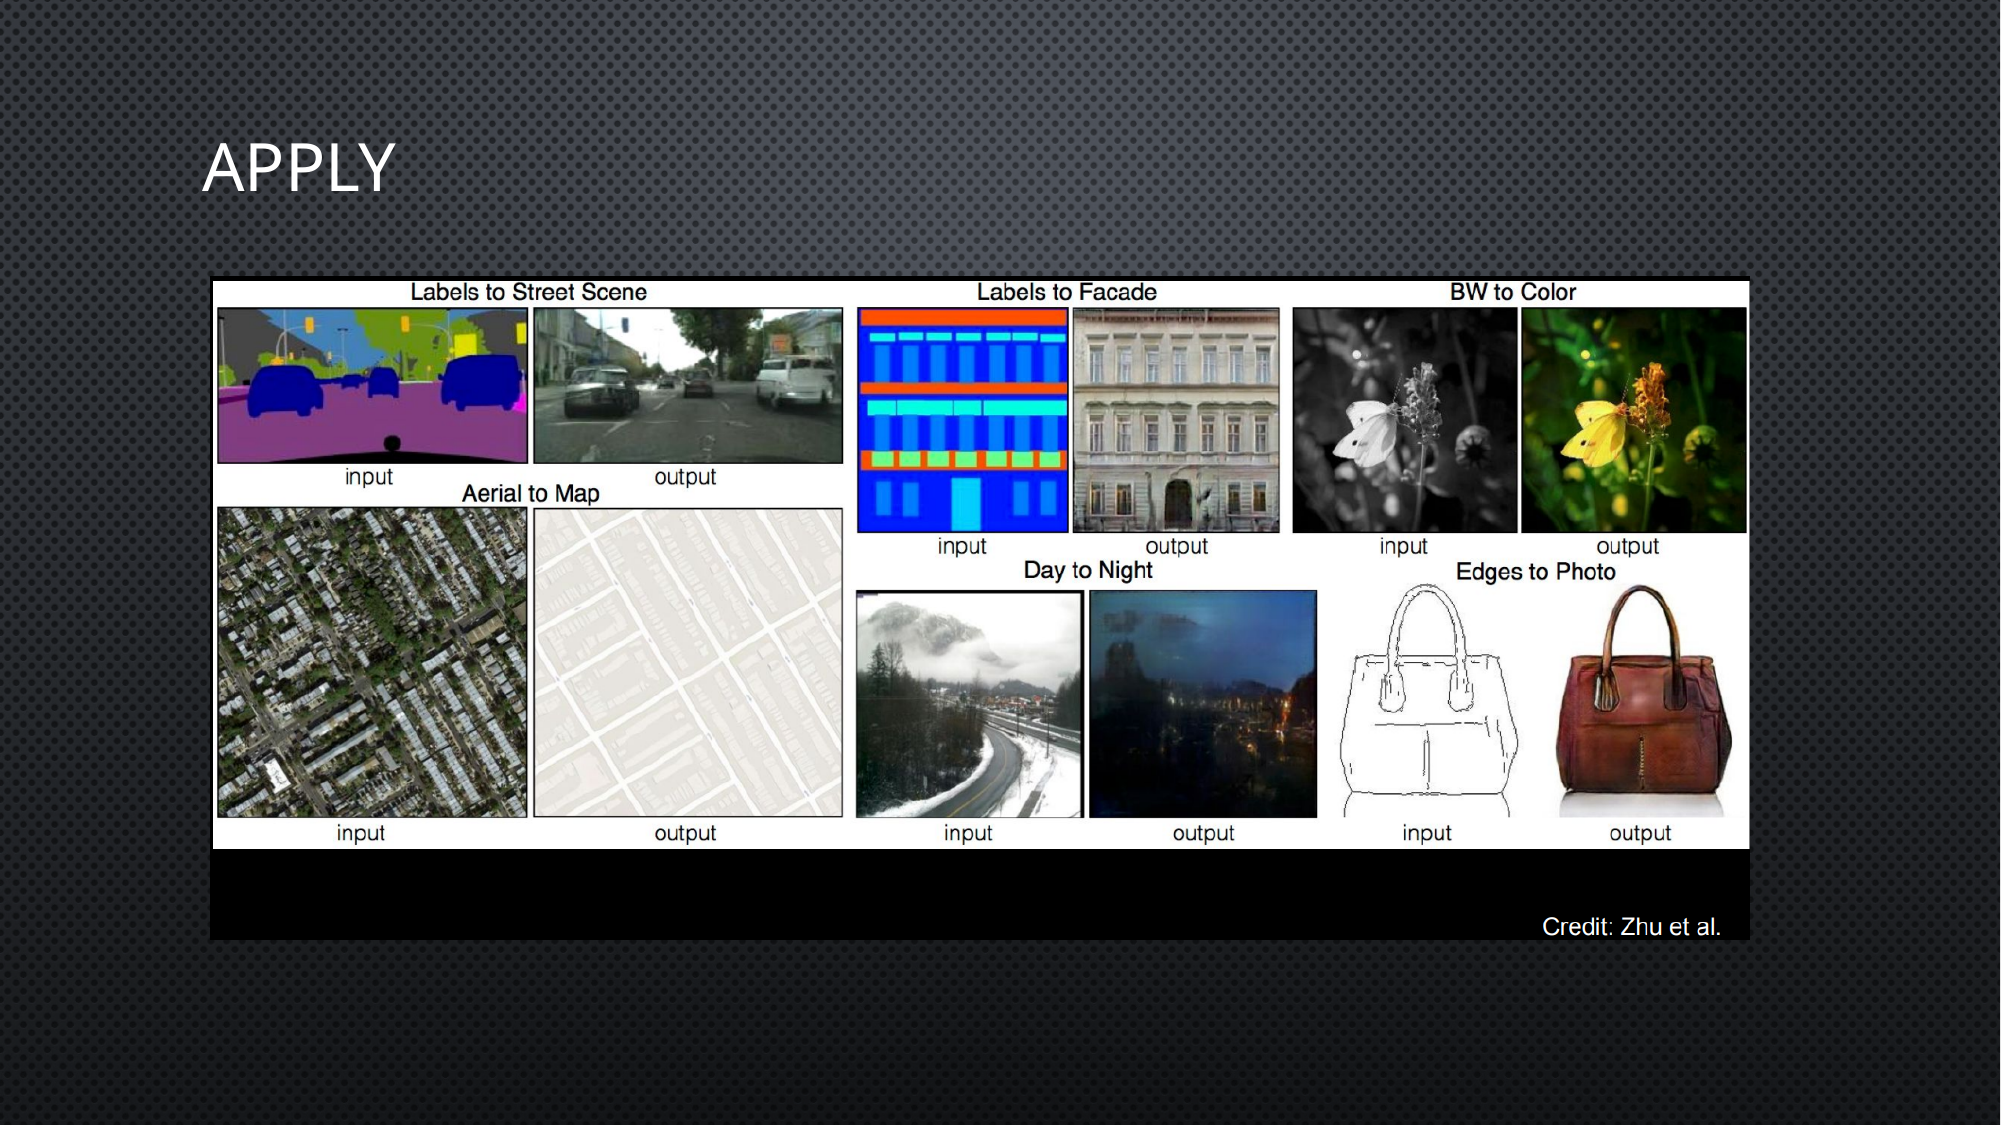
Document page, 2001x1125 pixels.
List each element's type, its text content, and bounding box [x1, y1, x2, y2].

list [210, 275, 1751, 940]
title Apply [187, 99, 1813, 230]
